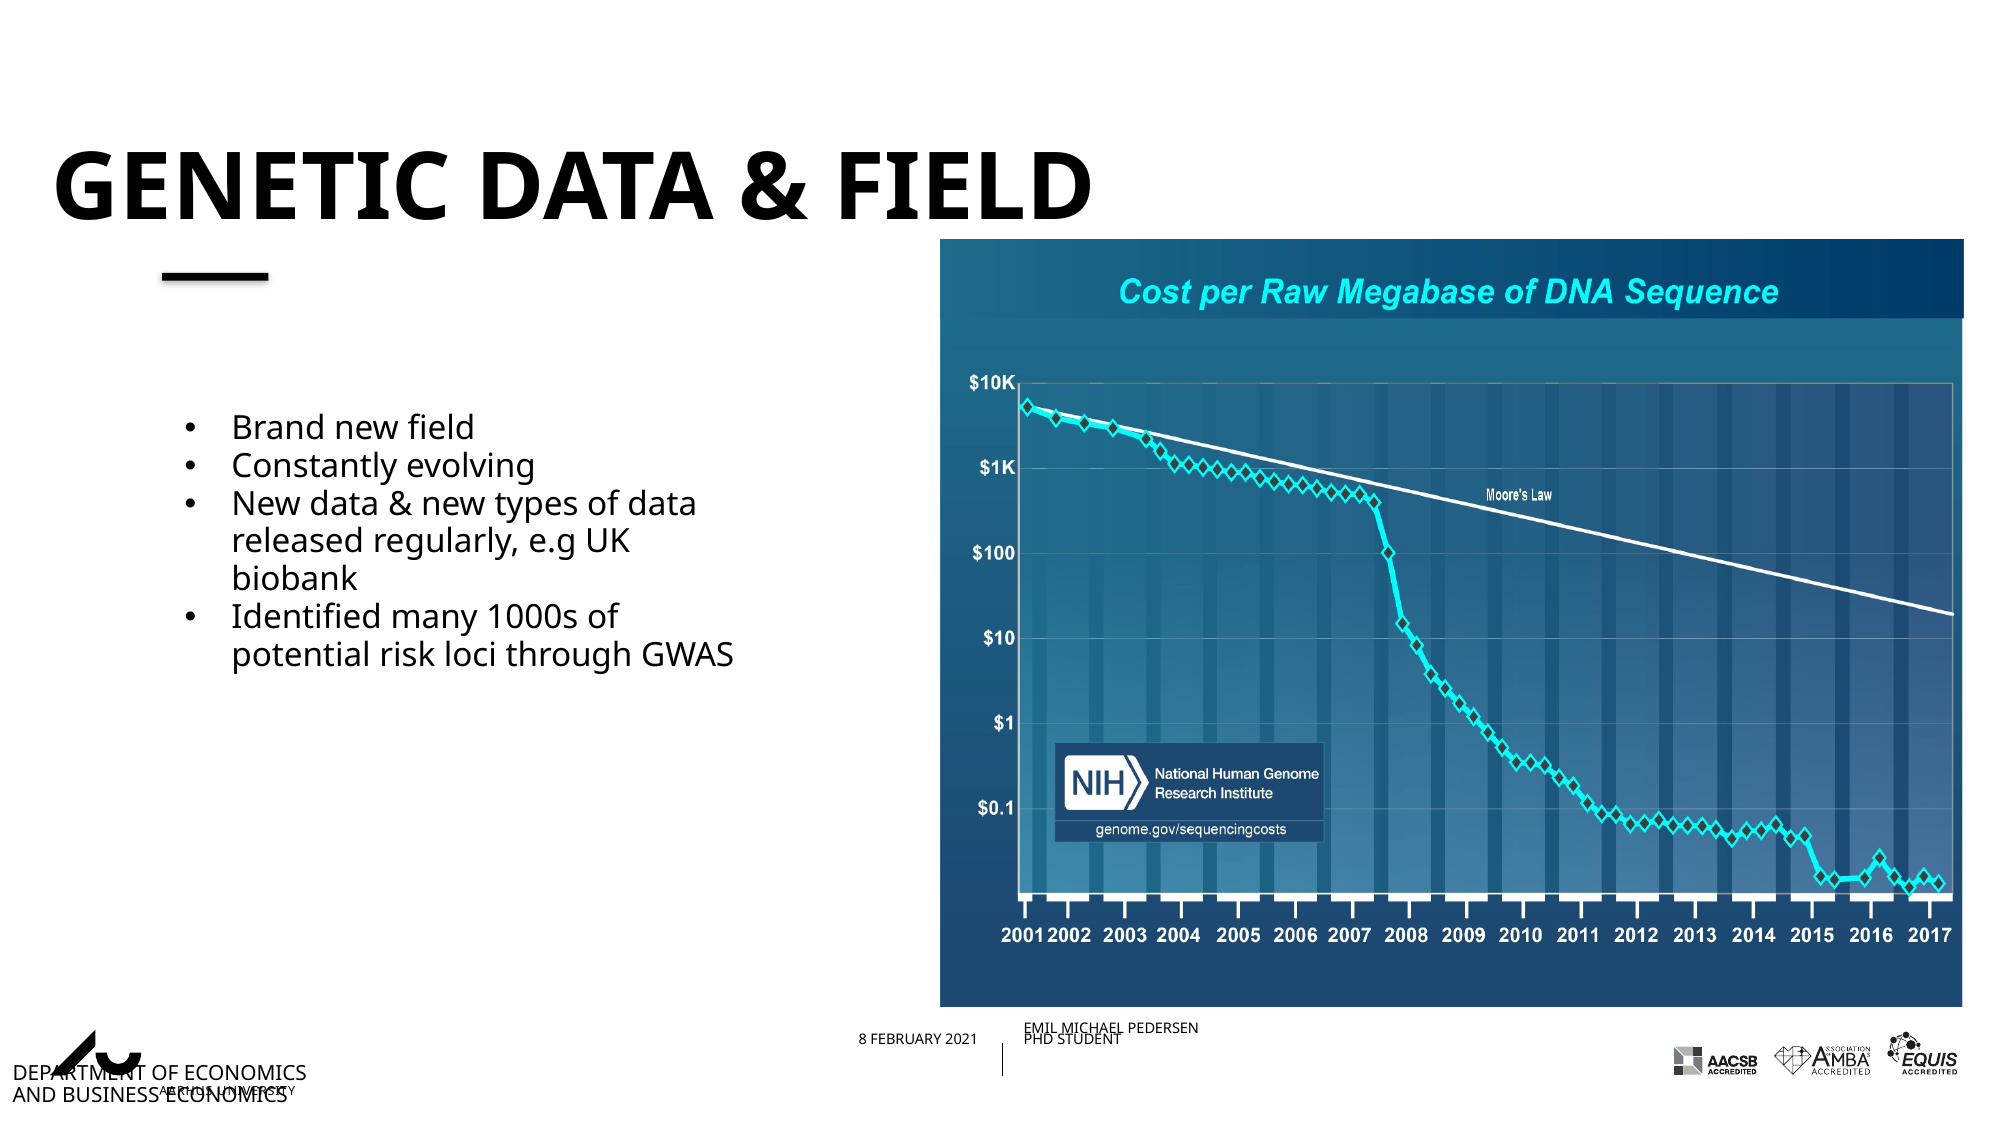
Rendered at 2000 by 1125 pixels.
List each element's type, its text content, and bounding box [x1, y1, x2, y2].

text_box Brand new field Constantly evolving New data & new types of data released regularly, e.g UK biobank Identified many 1000s of potential risk loci through GWAS [184, 408, 752, 675]
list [940, 238, 1965, 1007]
title Genetic Data & Field [51, 24, 1948, 240]
